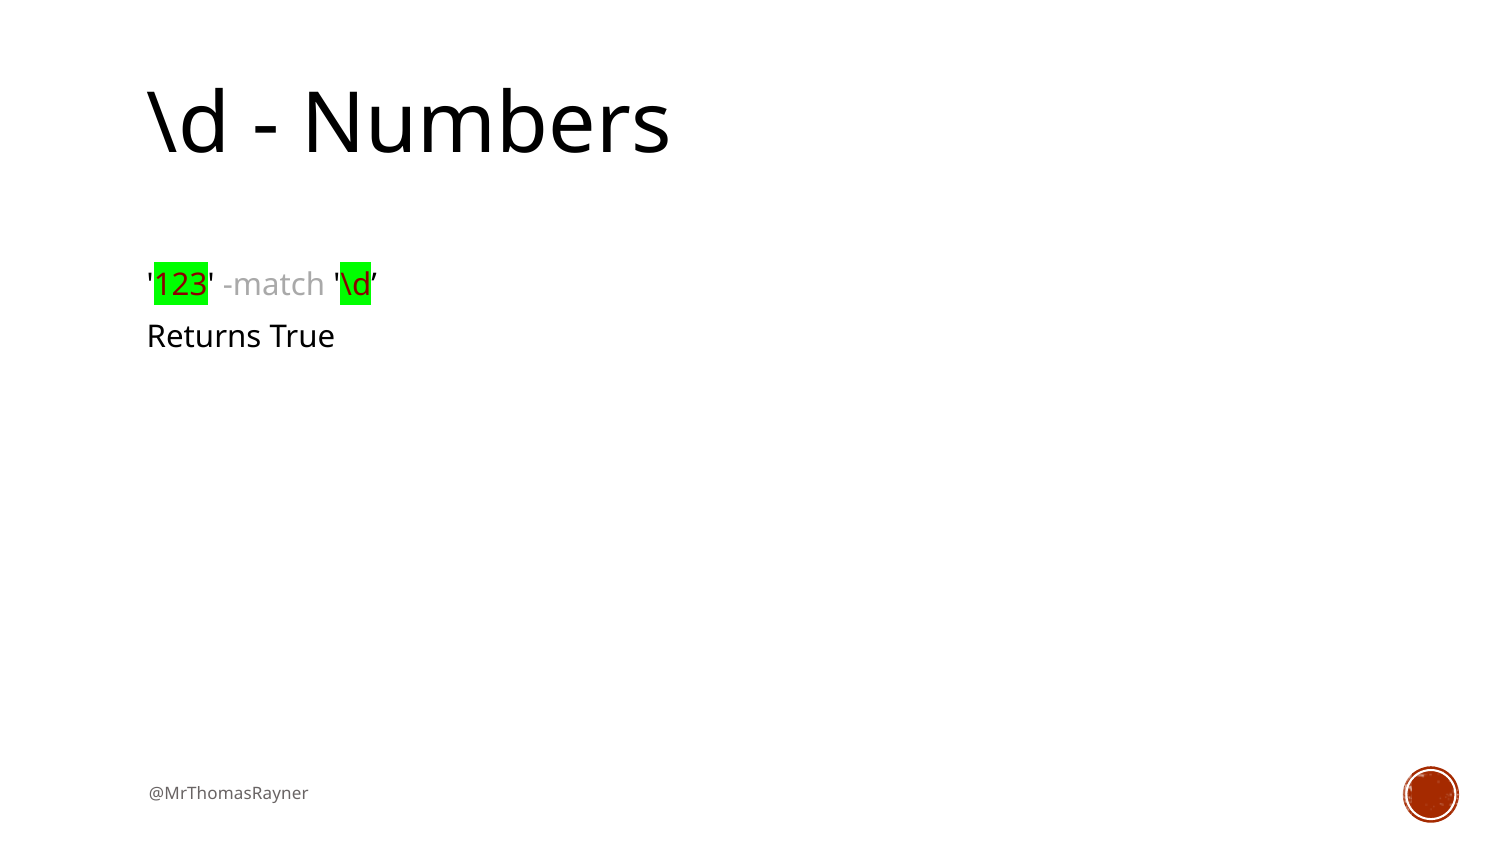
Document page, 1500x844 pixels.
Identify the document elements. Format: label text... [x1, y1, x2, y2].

list '123' -match '\d’ Returns True [131, 261, 1370, 760]
footer @MrThomasRayner [133, 771, 913, 817]
title \d - Numbers [131, 59, 1370, 192]
